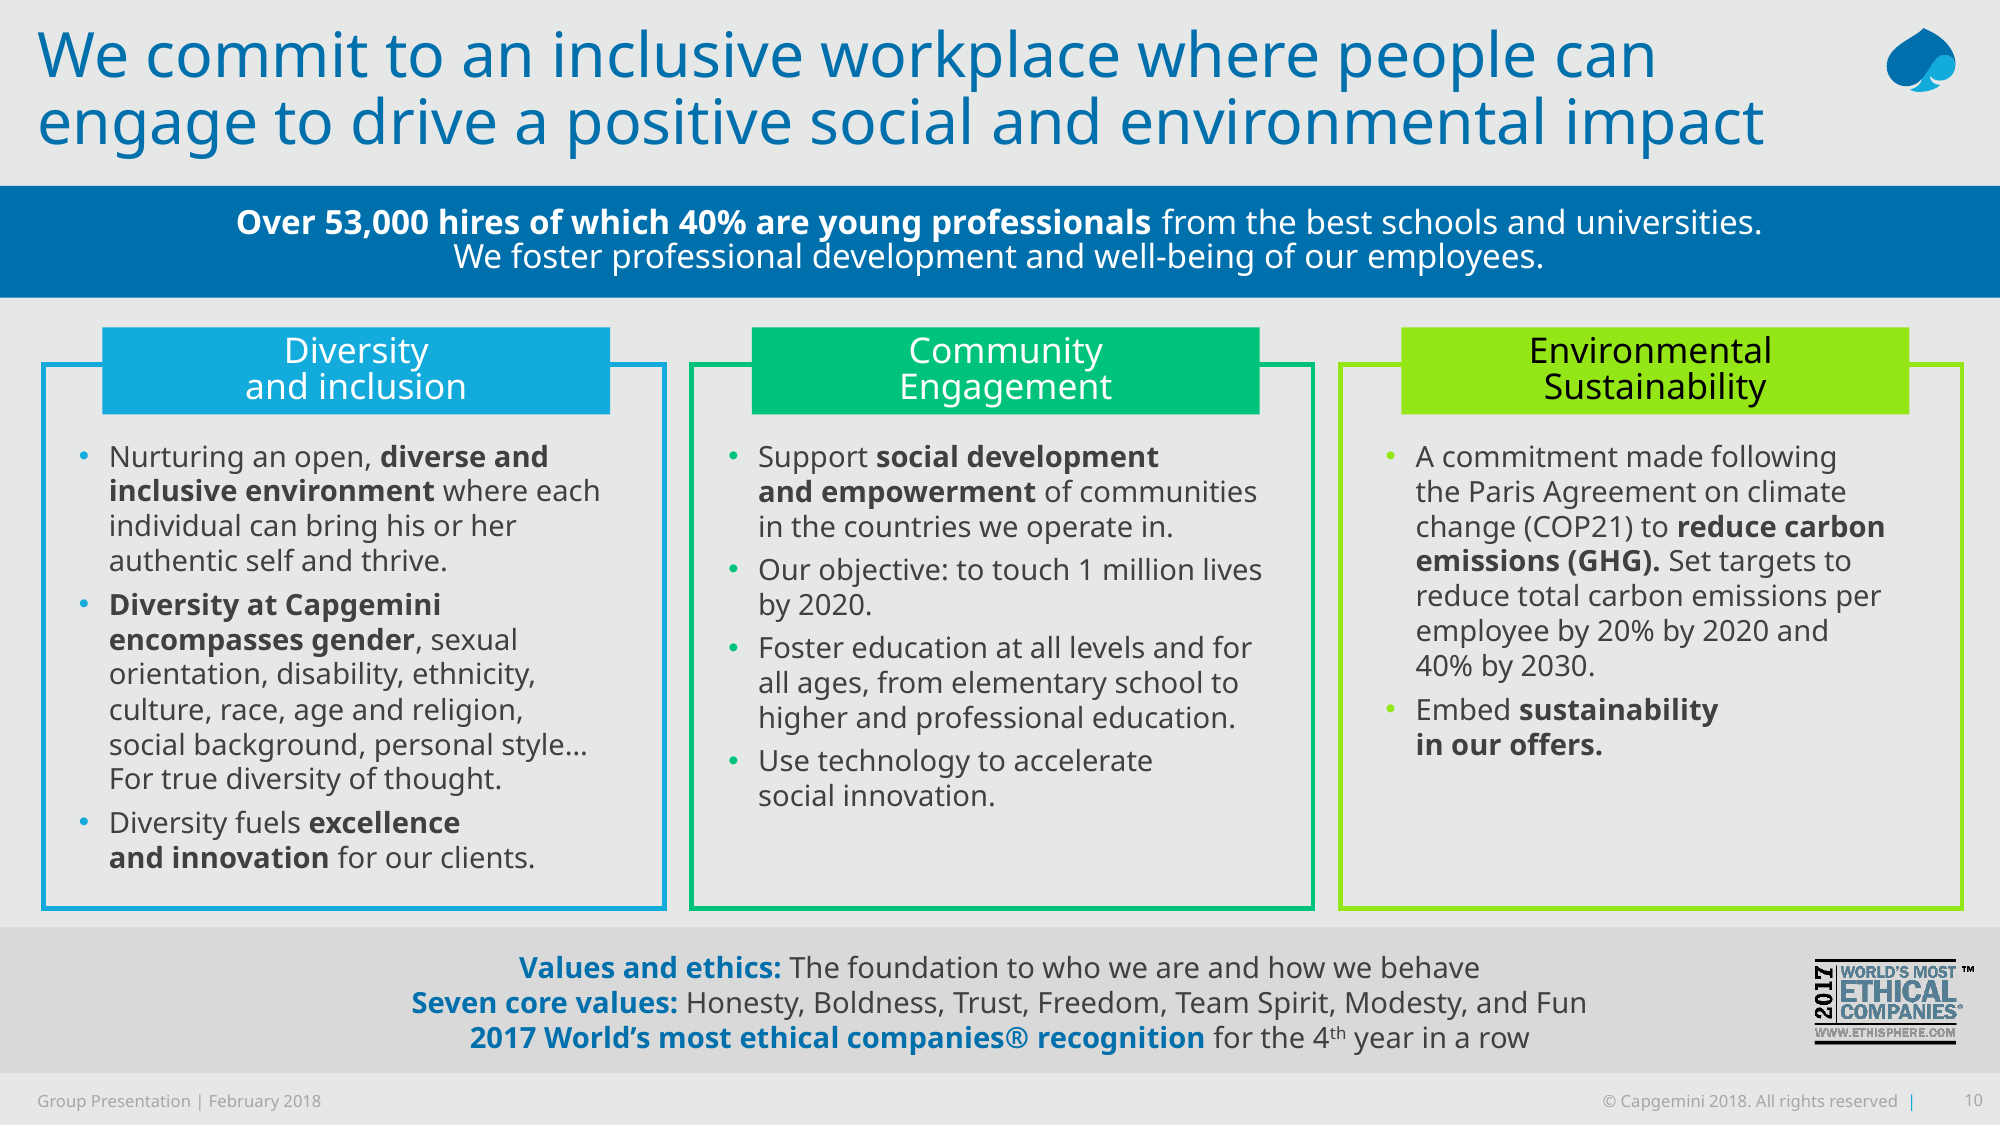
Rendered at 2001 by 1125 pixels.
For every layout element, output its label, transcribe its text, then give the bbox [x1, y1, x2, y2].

text_box Community Engagement [751, 327, 1260, 415]
title We commit to an inclusive workplace where people can engage to drive a positive social and environmental impact [37, 0, 1905, 182]
text_box [691, 363, 1314, 910]
text_box Environmental Sustainability [1401, 327, 1910, 415]
text_box [1340, 363, 1963, 910]
text_box Diversity and inclusion [102, 327, 611, 415]
text_box Nurturing an open, diverse and inclusive environment where each individual can bring his or her authentic self and thrive. Diversity at Capgemini encompasses gender, sexual orientation, disability, ethnicity, culture, race, age and religion, social background, personal style… For true diversity of thought. Diversity fuels excellence and innovation for our clients. [64, 430, 643, 882]
text_box A commitment made following the Paris Agreement on climate change (COP21) to reduce carbon emissions (GHG). Set targets to reduce total carbon emissions per employee by 20% by 2020 and 40% by 2030. Embed sustainability in our offers. [1370, 430, 1910, 769]
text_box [0, 927, 2000, 1074]
text_box Support social development and empowerment of communities in the countries we operate in. Our objective: to touch 1 million lives by 2020. Foster education at all levels and for all ages, from elementary school to higher and professional education. Use technology to accelerate social innovation. [713, 430, 1293, 820]
text_box [42, 363, 666, 910]
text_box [0, 185, 2000, 298]
